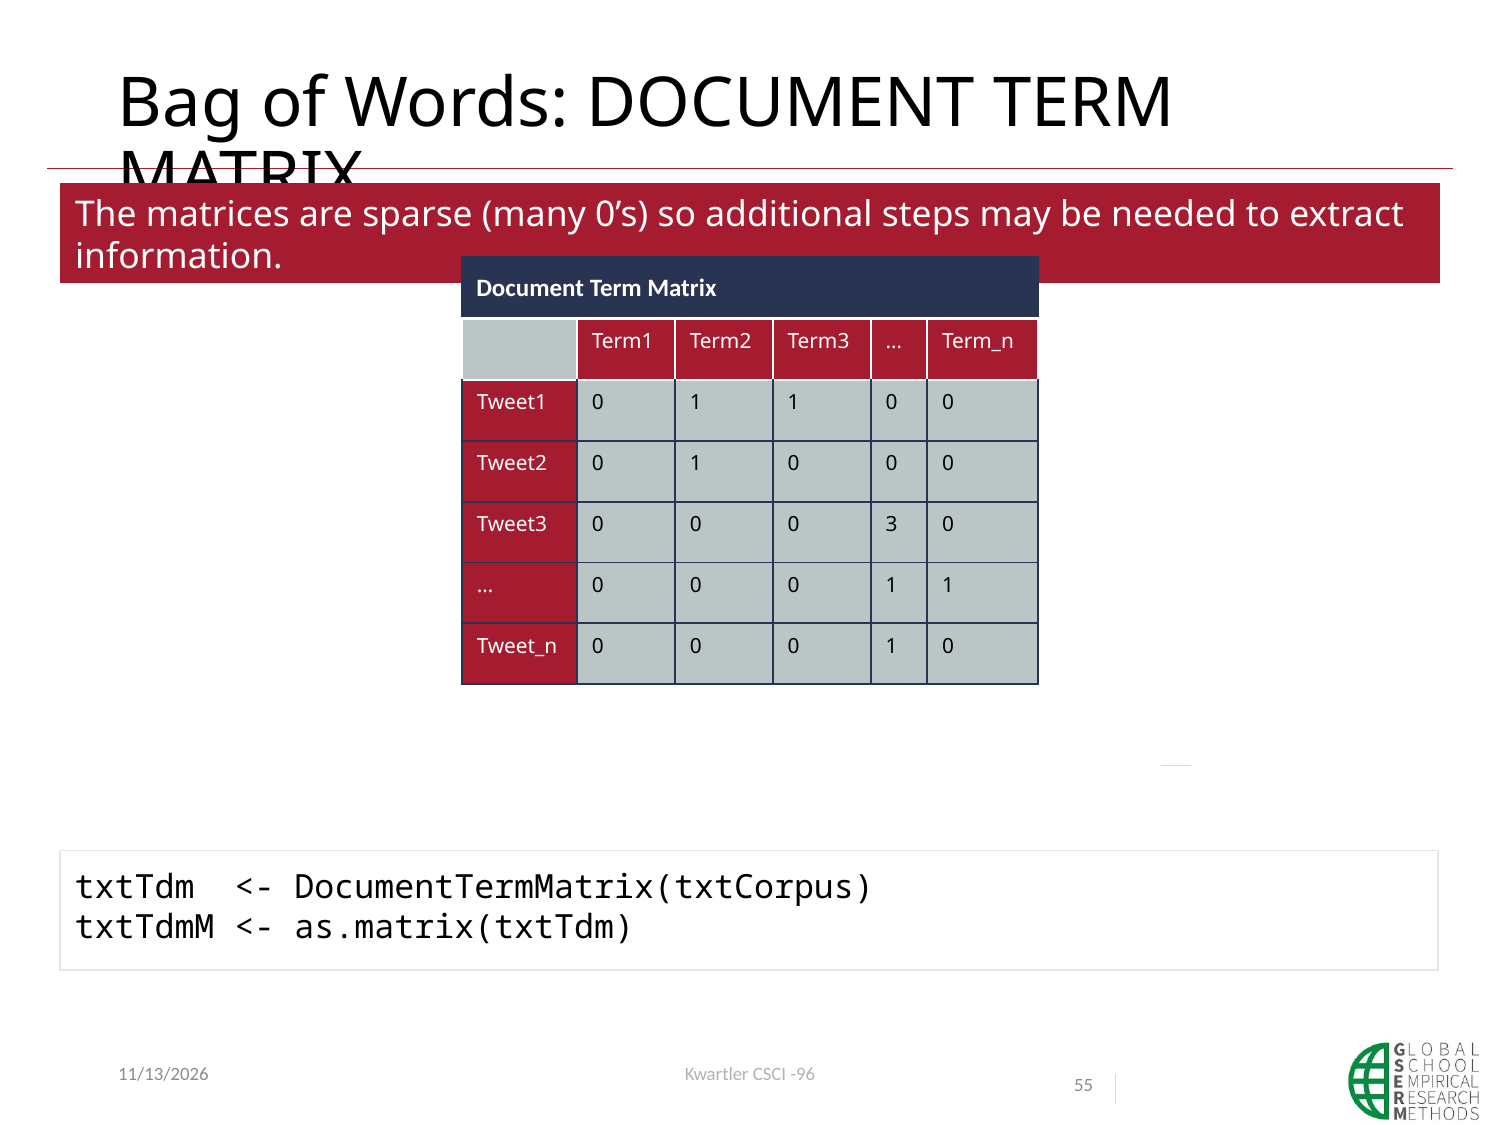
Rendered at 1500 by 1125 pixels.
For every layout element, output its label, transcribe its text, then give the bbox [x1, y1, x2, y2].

table_cell 0 [928, 381, 1037, 440]
table_cell Tweet1 [463, 381, 576, 440]
table_cell 1 [676, 381, 772, 440]
footer Kwartler CSCI -96 [496, 1042, 1004, 1103]
table_cell 0 [774, 624, 870, 683]
text_box txtTdm <- DocumentTermMatrix(txtCorpus) txtTdmM <- as.matrix(txtTdm) [59, 850, 1439, 971]
table_cell 0 [872, 442, 926, 501]
table_header Term2 [676, 320, 772, 379]
table_cell 0 [928, 624, 1037, 683]
table_cell 0 [578, 563, 674, 622]
table_header Term1 [578, 320, 674, 379]
table_cell 1 [774, 381, 870, 440]
table_cell Tweet2 [463, 442, 576, 501]
table_cell 1 [676, 442, 772, 501]
table_cell 0 [928, 442, 1037, 501]
table_cell 3 [872, 503, 926, 562]
table_cell 0 [774, 503, 870, 562]
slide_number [103, 1042, 441, 1103]
slide_number 55 [1059, 1042, 1200, 1103]
table_cell 0 [774, 563, 870, 622]
table_cell 1 [928, 563, 1037, 622]
table_header … [872, 320, 926, 379]
table_header Term3 [774, 320, 870, 379]
text_box Document Term Matrix [461, 256, 1039, 318]
table_cell 0 [928, 503, 1037, 562]
table_cell 0 [676, 503, 772, 562]
table_cell … [463, 563, 576, 622]
table_cell 0 [774, 442, 870, 501]
table_header Term_n [928, 320, 1037, 379]
table_cell 1 [872, 624, 926, 683]
picture [1342, 1035, 1500, 1125]
table_cell 0 [676, 624, 772, 683]
title Bag of Words: DOCUMENT TERM MATRIX [103, 59, 1397, 157]
table_cell 0 [578, 624, 674, 683]
table_cell 0 [676, 563, 772, 622]
table_cell Tweet3 [463, 503, 576, 562]
table_cell 0 [578, 503, 674, 562]
table_cell 0 [578, 442, 674, 501]
table_cell 1 [872, 563, 926, 622]
table_cell Tweet_n [463, 624, 576, 683]
table_cell 0 [578, 381, 674, 440]
table_header [463, 320, 576, 379]
table_cell 0 [872, 381, 926, 440]
text_box The matrices are sparse (many 0’s) so additional steps may be needed to extract information. [60, 183, 1440, 283]
